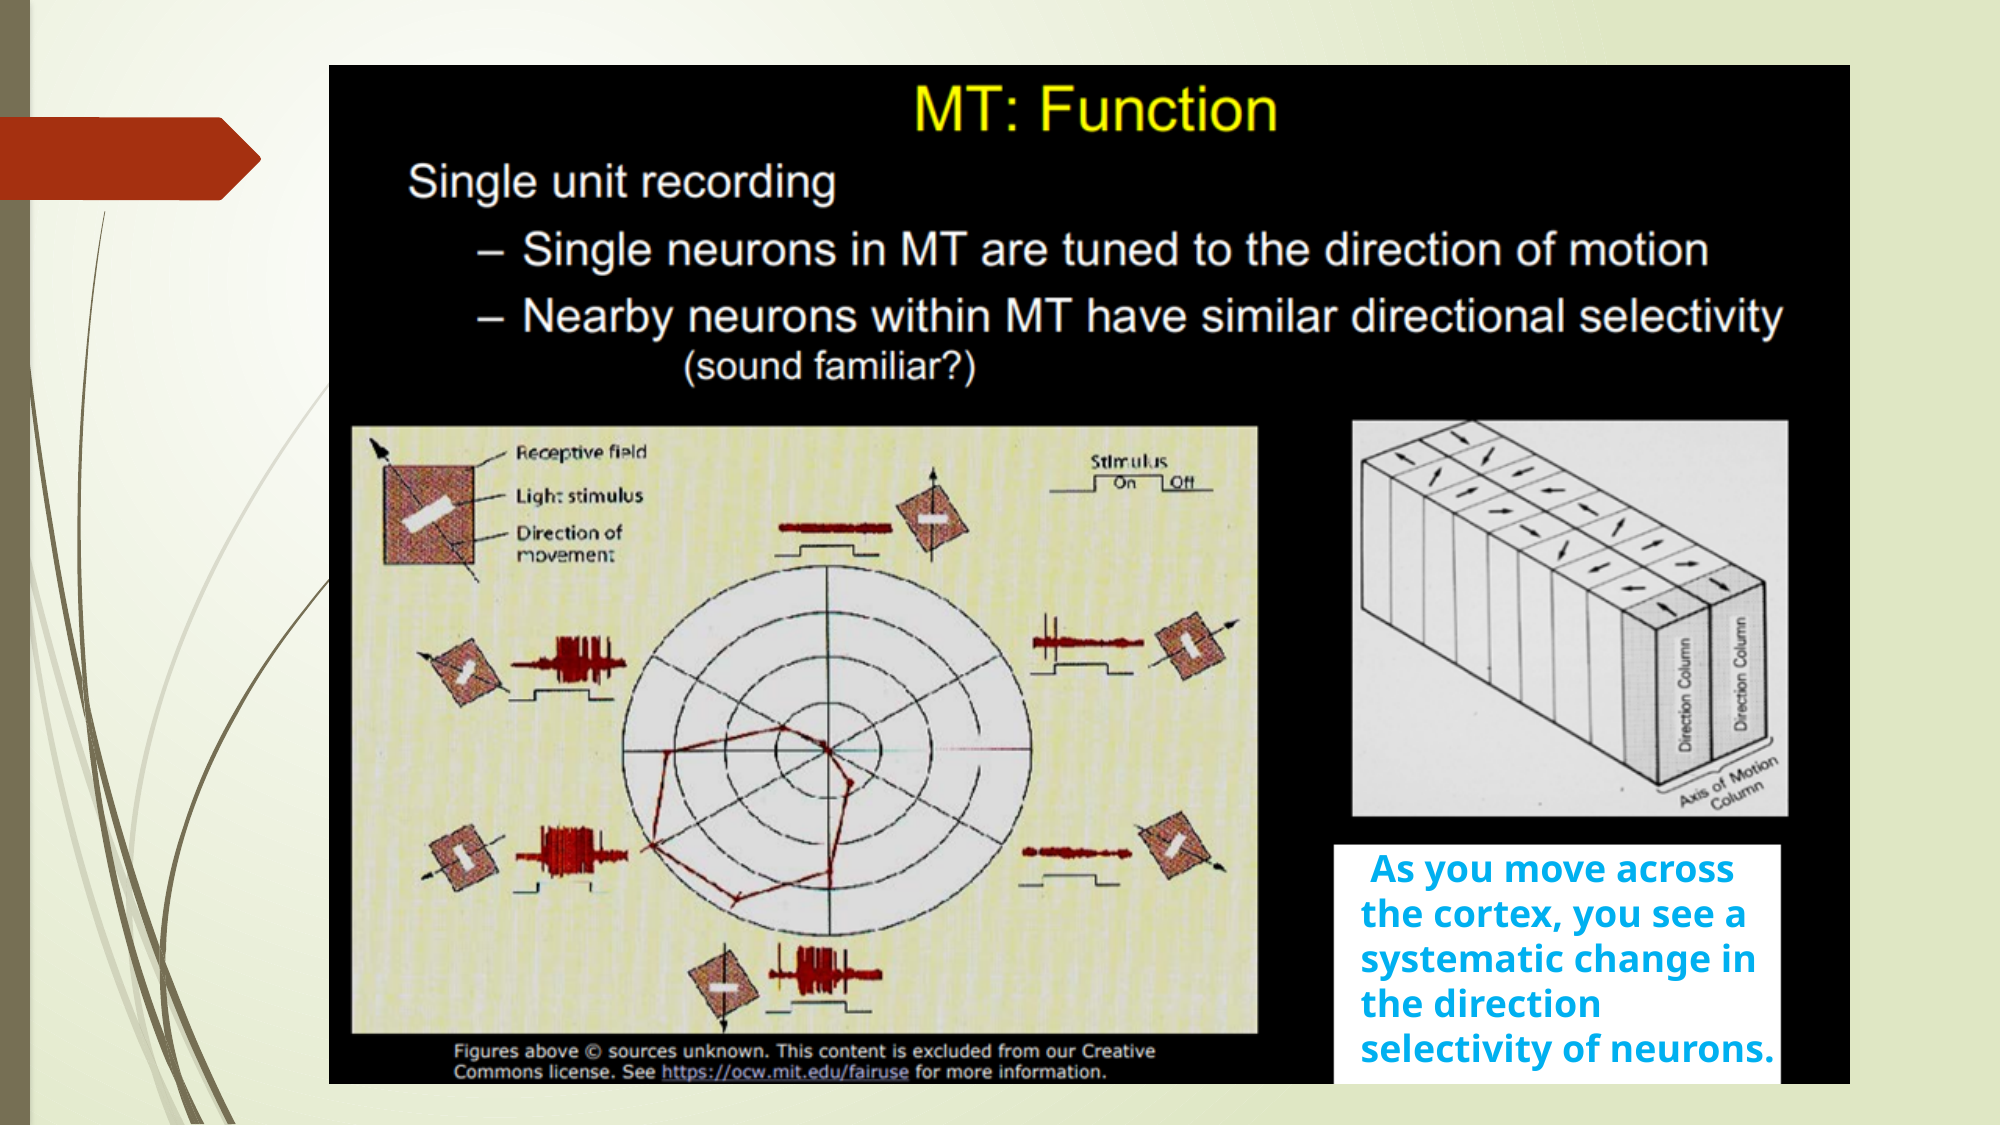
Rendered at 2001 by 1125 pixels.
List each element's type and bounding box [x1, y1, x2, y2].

picture [329, 64, 1850, 1085]
